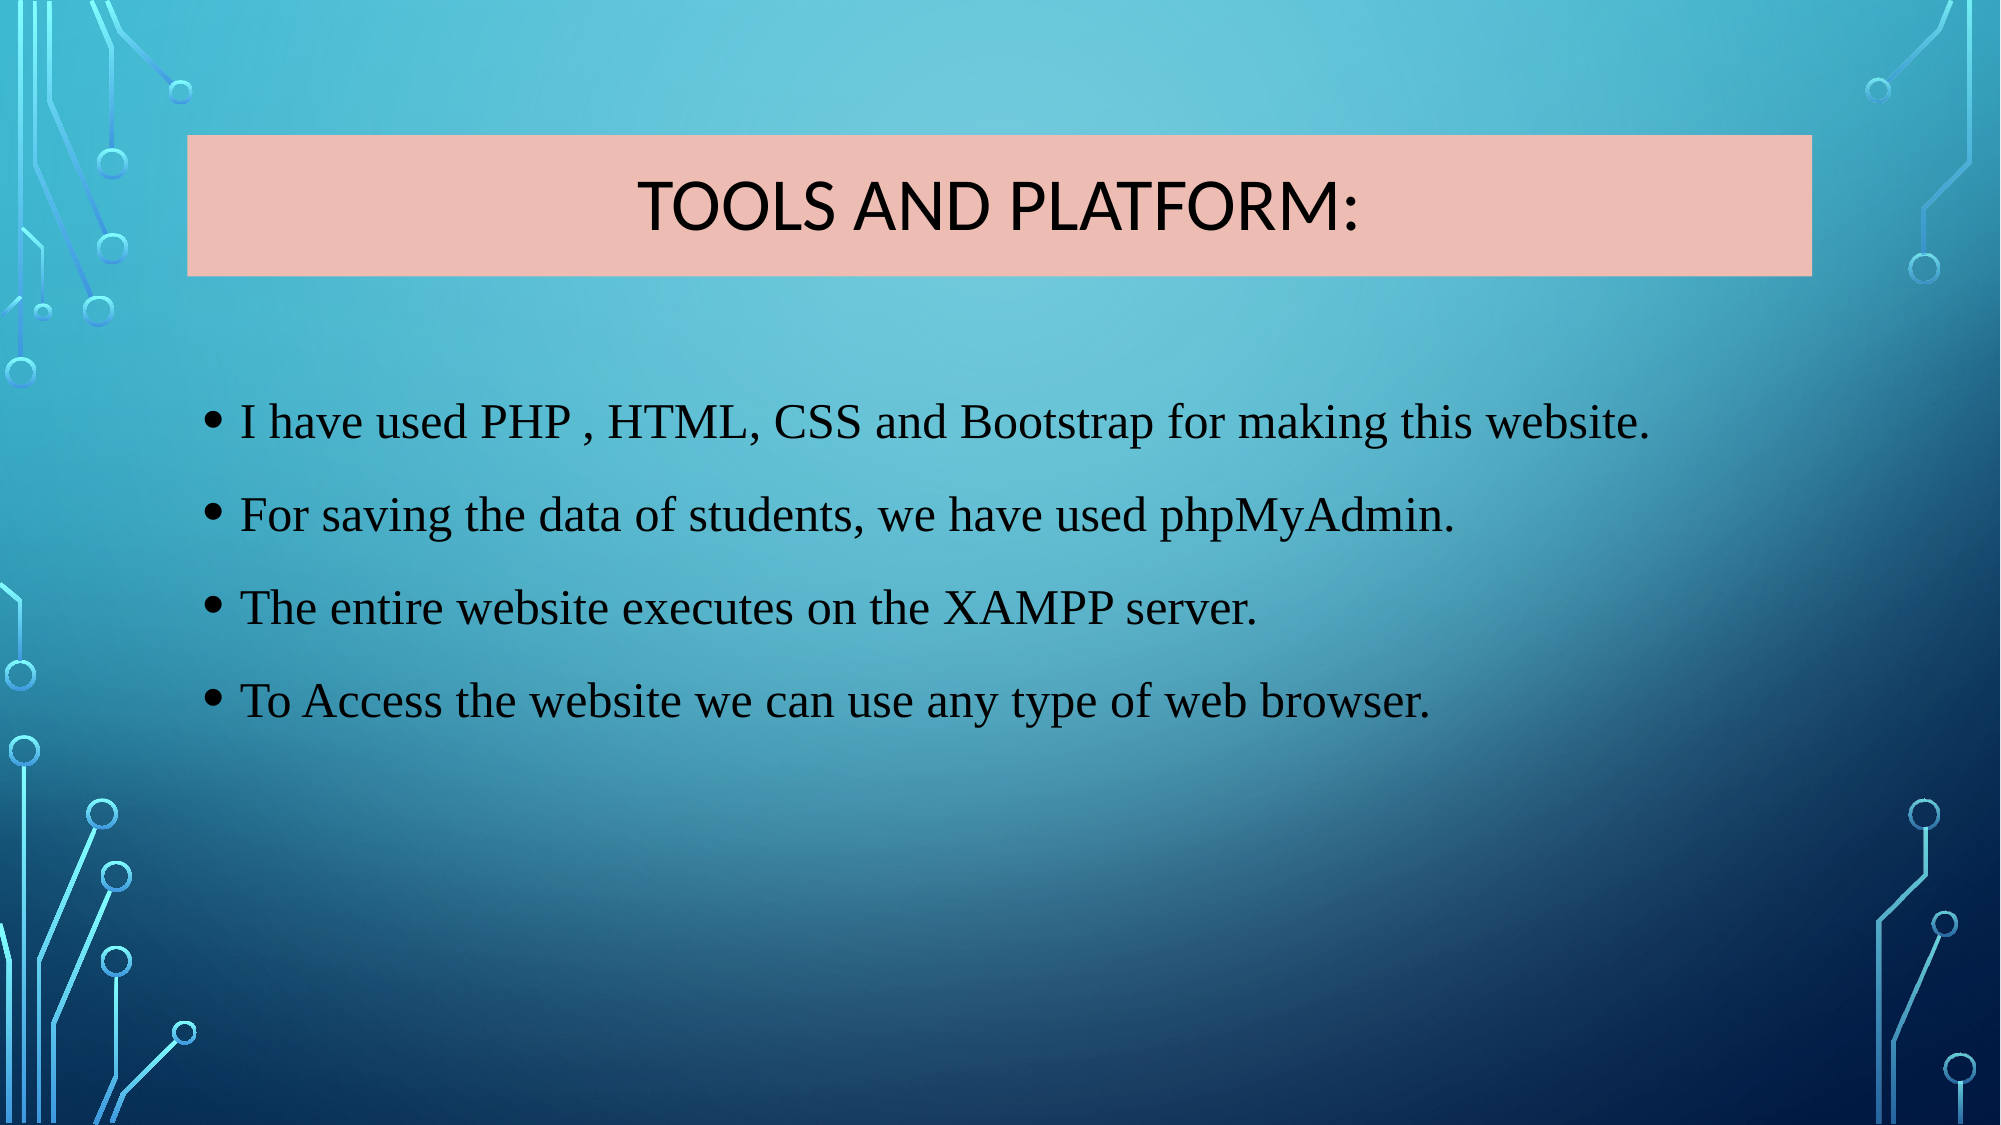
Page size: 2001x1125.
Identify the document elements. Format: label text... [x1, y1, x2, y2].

list I have used PHP , HTML, CSS and Bootstrap for making this website. For saving the data of students, we have used phpMyAdmin. The entire website executes on the XAMPP server. To Access the website we can use any type of web browser. [187, 369, 1813, 950]
title Tools and platform: [187, 135, 1813, 277]
